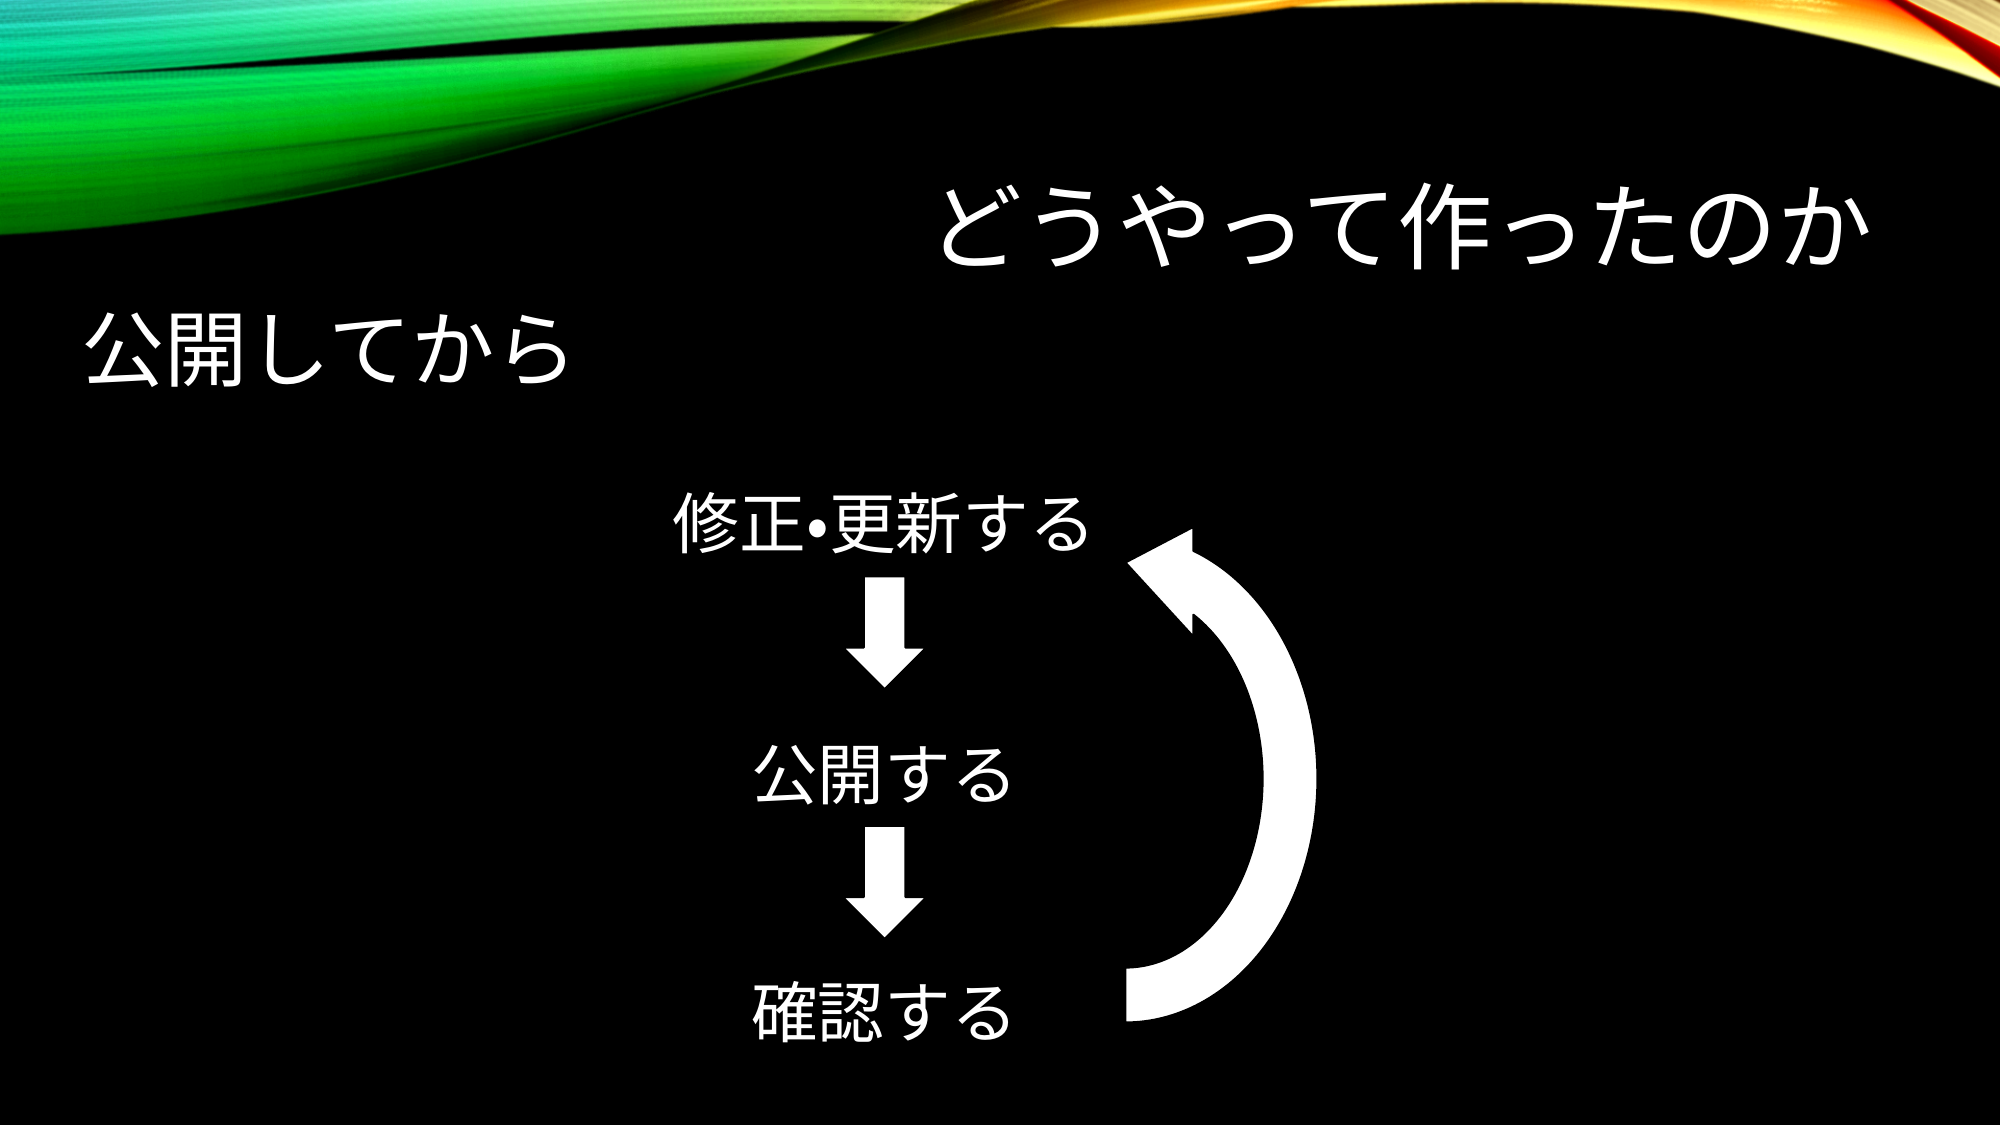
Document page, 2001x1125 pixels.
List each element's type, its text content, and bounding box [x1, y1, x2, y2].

text_box 公開する [579, 671, 1190, 826]
text_box [841, 575, 928, 690]
text_box [1124, 525, 1319, 1024]
text_box 修正・更新する [579, 420, 1190, 575]
text_box 公開してから [66, 271, 702, 435]
picture [0, 0, 2000, 237]
title どうやって作ったのか [884, 125, 1888, 338]
text_box [841, 824, 928, 940]
text_box 確認する [579, 909, 1190, 1064]
